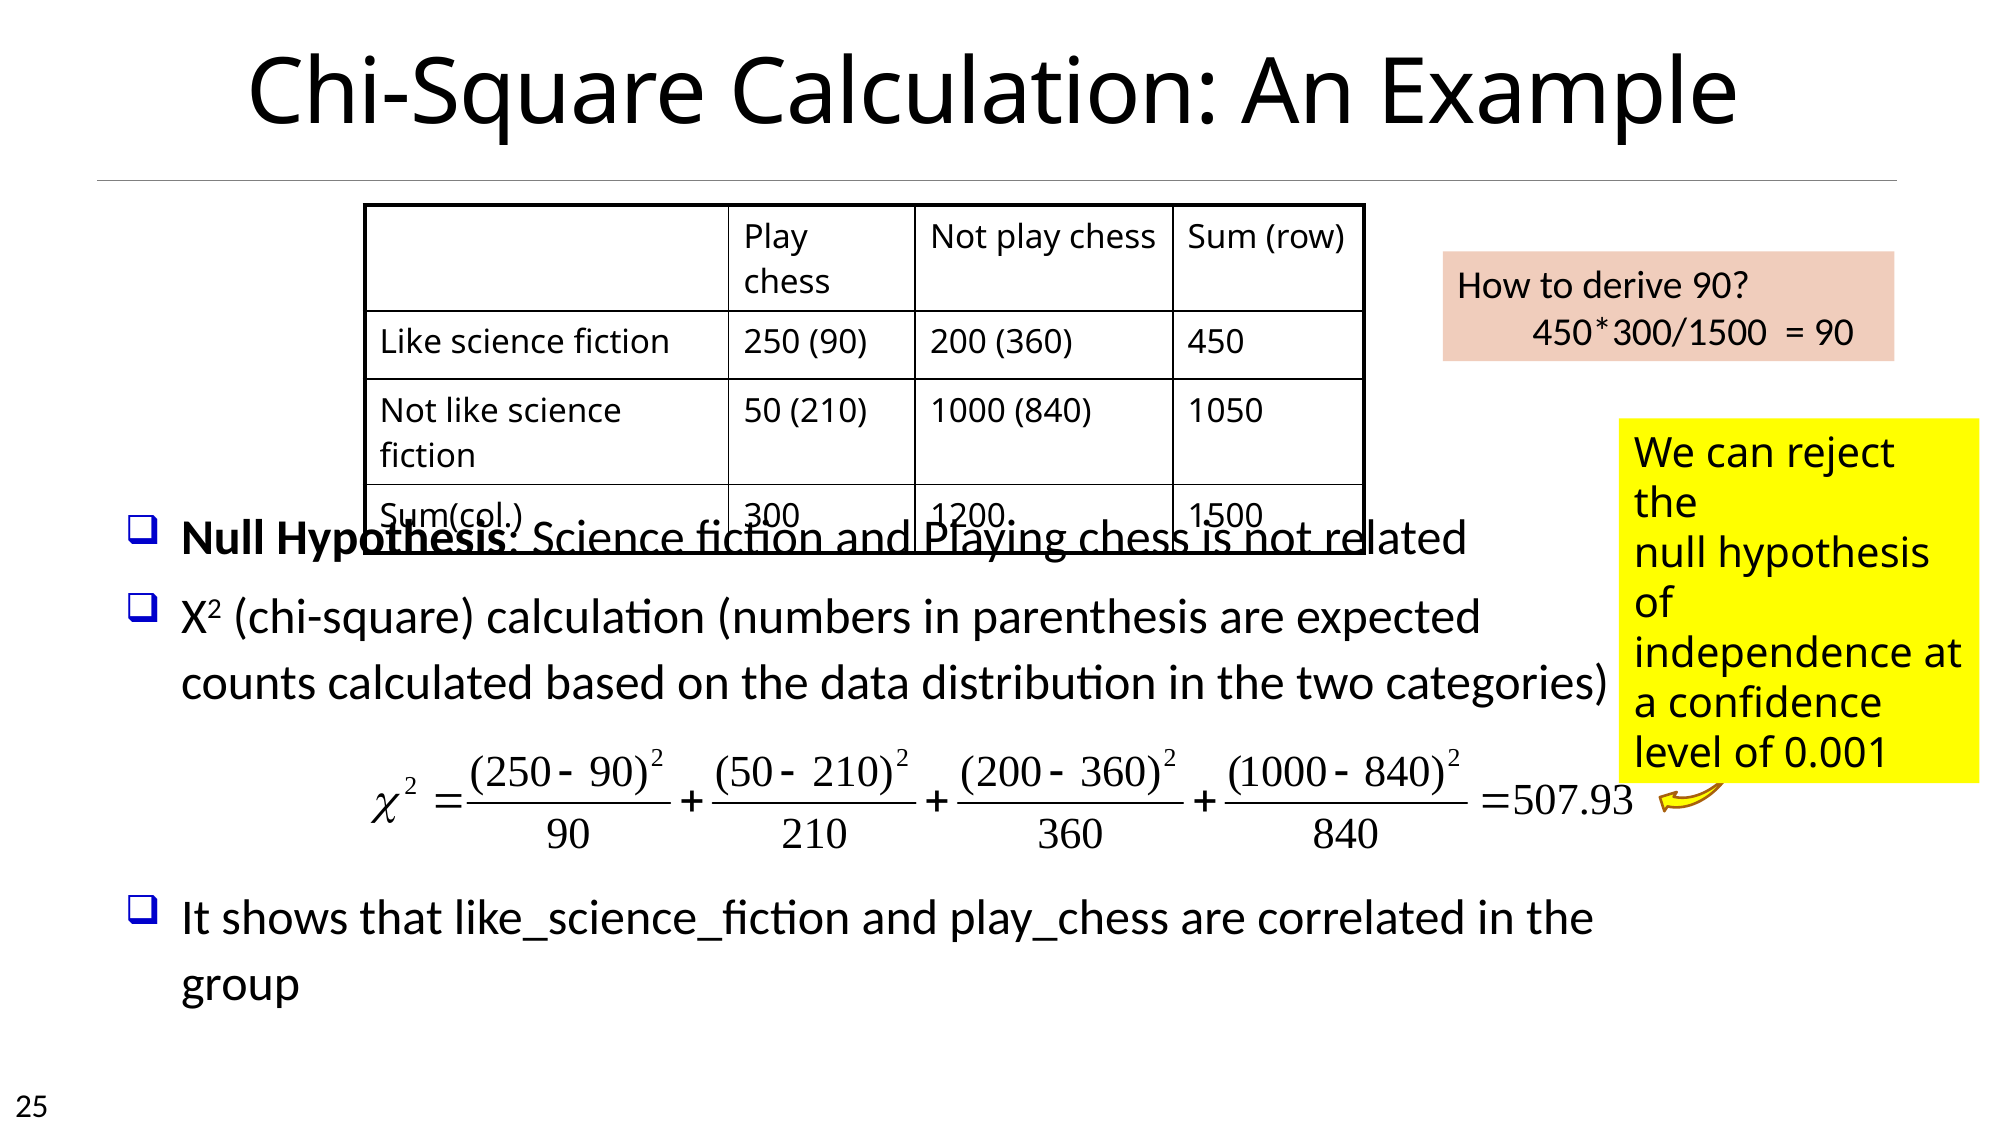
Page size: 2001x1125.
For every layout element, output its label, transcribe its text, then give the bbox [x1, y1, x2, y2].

table_cell 450 [1174, 312, 1362, 378]
table_cell 50 (210) [729, 380, 914, 484]
table_header [367, 207, 728, 310]
table_header Not play chess [916, 207, 1172, 310]
table_cell Sum(col.) [367, 485, 728, 551]
table_cell Not like science fiction [367, 380, 728, 484]
text_box We can reject the null hypothesis of independence at a confidence level of 0.001 [1618, 418, 1980, 784]
title Chi-Square Calculation: An Example [92, 50, 1895, 150]
table_cell 1200 [916, 485, 1172, 551]
list Null Hypothesis: Science fiction and Playing chess is not related Χ2 (chi-square) calculation (numbers in parenthesis are expected counts calculated based on the data distribution in the two categories) It shows that like_science_fiction and play_chess are correlated in the group [110, 491, 1640, 1019]
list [364, 736, 1641, 860]
table_cell 300 [729, 485, 914, 551]
table_cell 1050 [1174, 380, 1362, 484]
table_cell 250 (90) [729, 312, 914, 378]
table_cell Like science fiction [367, 312, 728, 378]
table_header Play chess [729, 207, 914, 310]
table_cell 1000 (840) [916, 380, 1172, 484]
table_cell 200 (360) [916, 312, 1172, 378]
text_box [1658, 784, 1724, 813]
table_header Sum (row) [1174, 207, 1362, 310]
text_box How to derive 90? 450*300/1500 = 90 [1442, 251, 1895, 362]
table_cell 1500 [1174, 485, 1362, 551]
